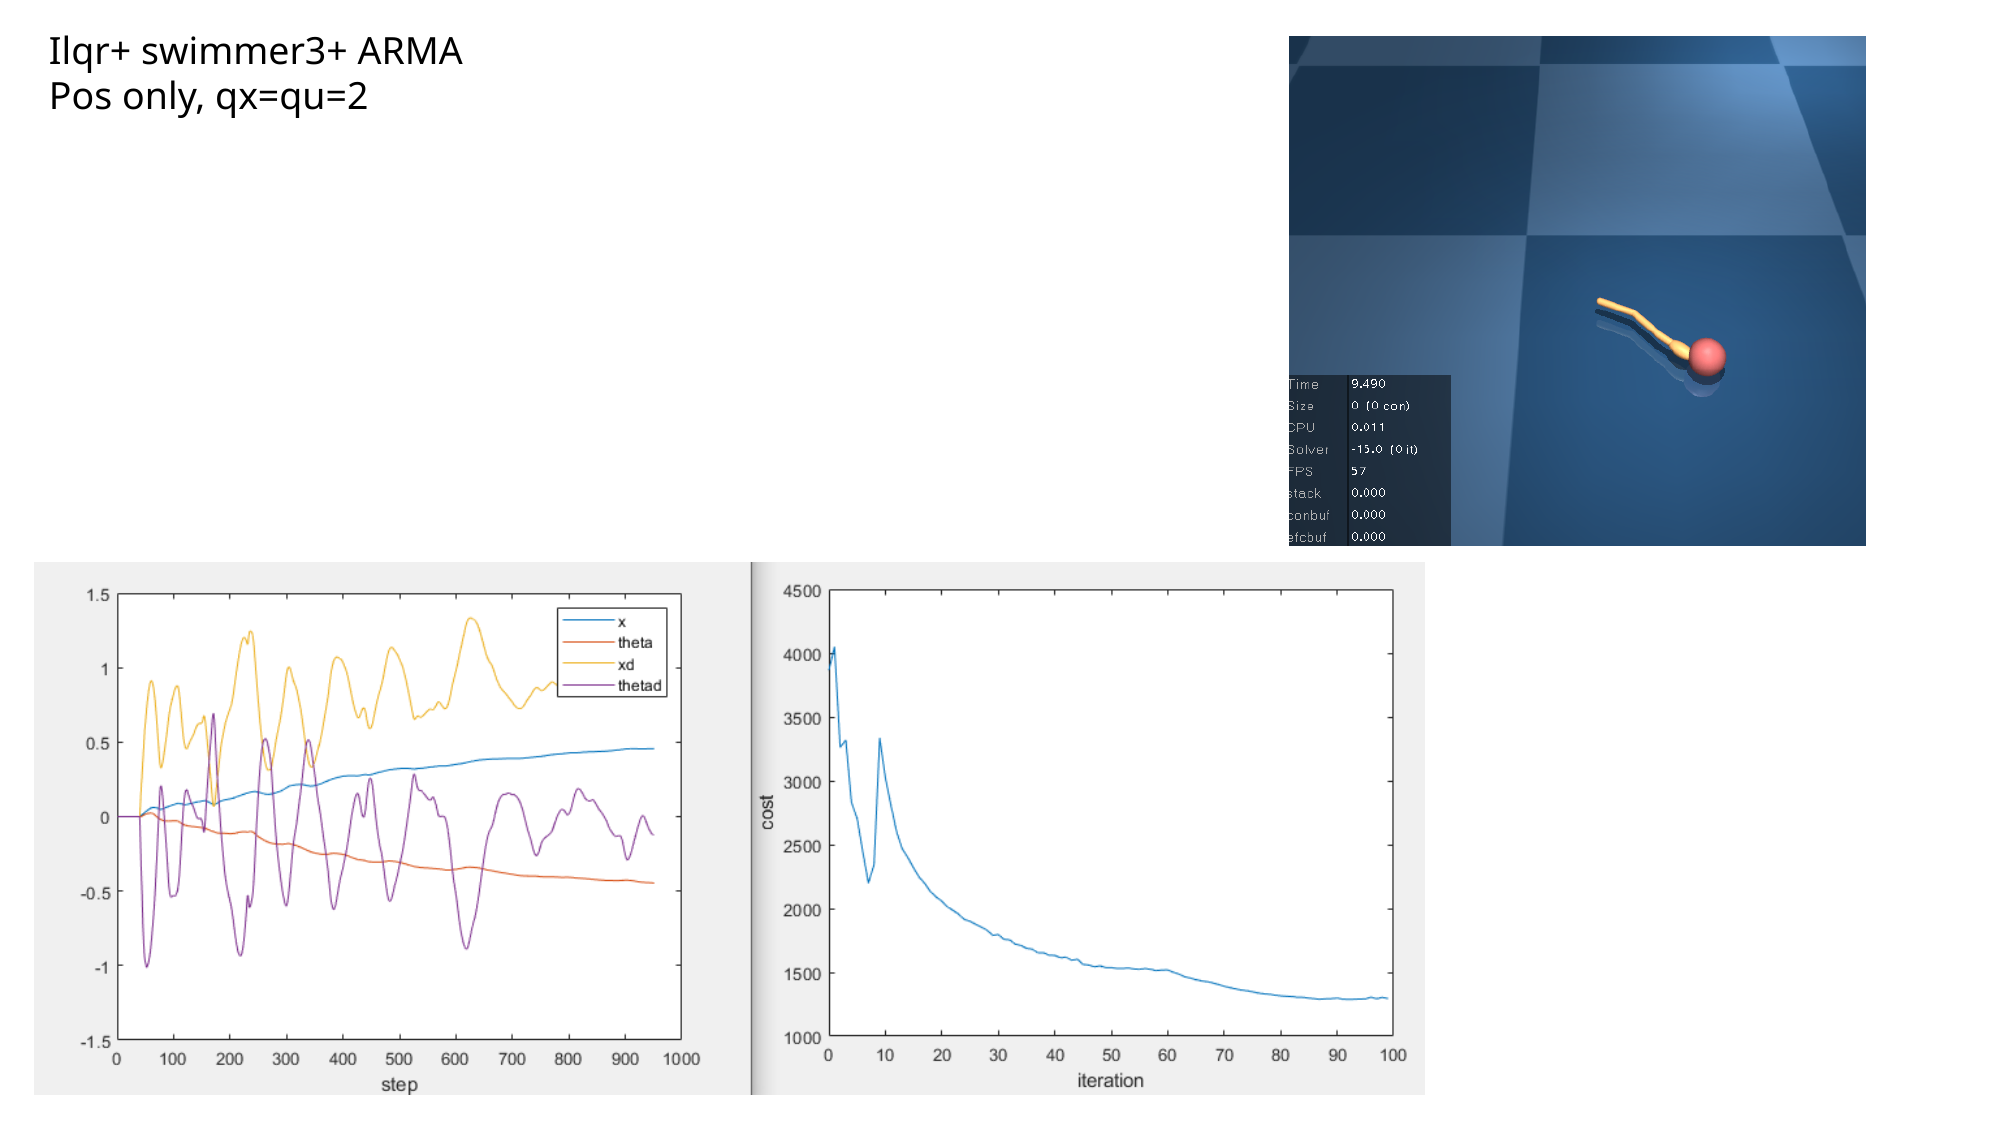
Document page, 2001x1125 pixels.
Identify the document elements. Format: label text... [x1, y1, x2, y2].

text_box Ilqr+ swimmer3+ ARMA Pos only, qx=qu=2 [34, 19, 581, 125]
picture [34, 562, 1425, 1095]
picture [1289, 36, 1866, 546]
